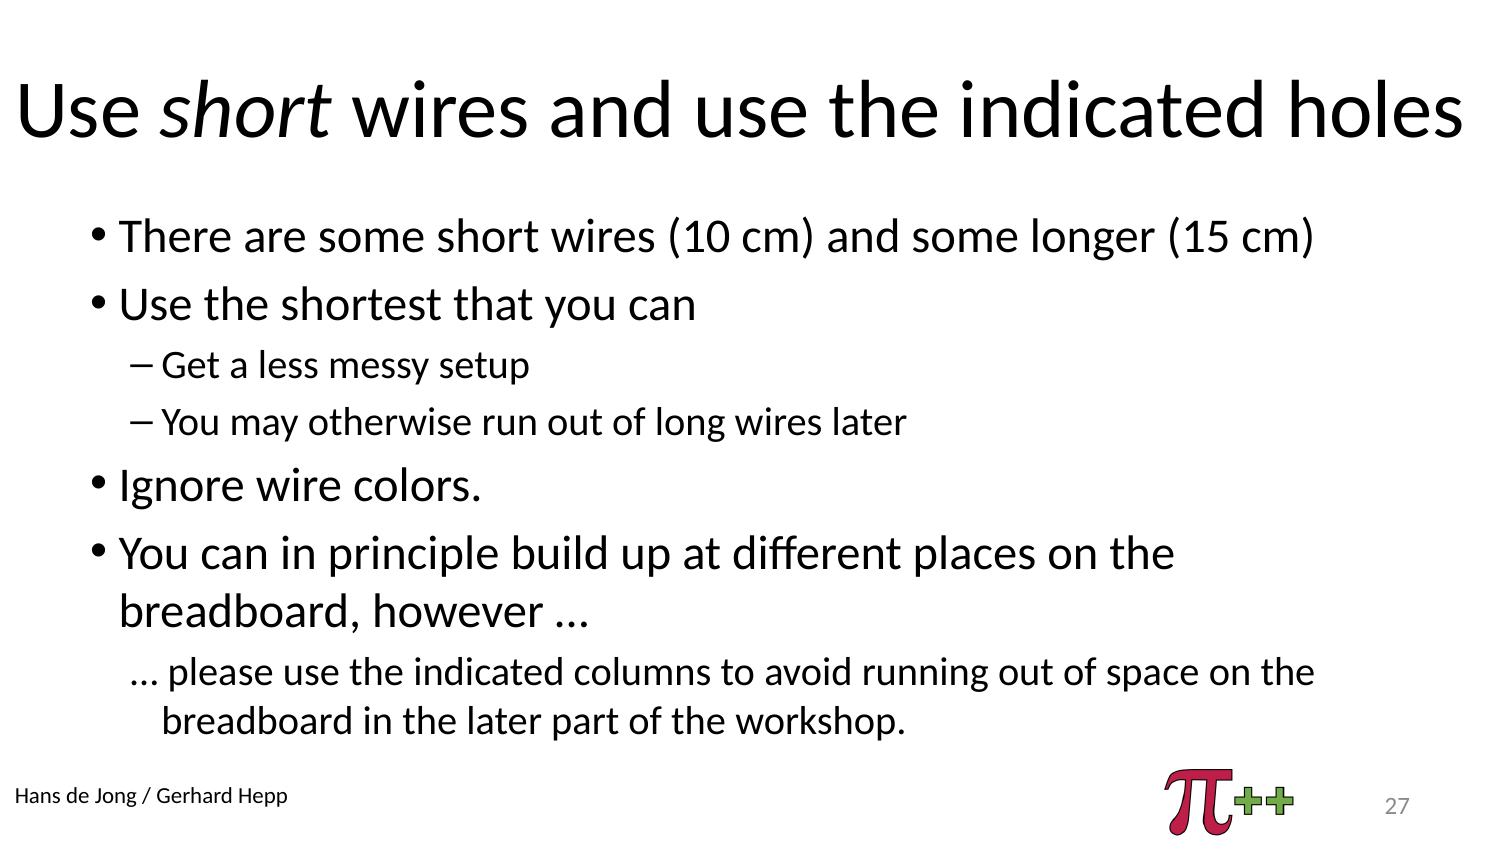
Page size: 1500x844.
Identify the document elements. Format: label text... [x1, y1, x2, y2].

slide_number 27 [1340, 782, 1425, 827]
picture [1163, 768, 1294, 836]
title Use short wires and use the indicated holes [0, 33, 1500, 175]
list There are some short wires (10 cm) and some longer (15 cm) Use the shortest that you can Get a less messy setup You may otherwise run out of long wires later Ignore wire colors. You can in principle build up at different places on the breadboard, however … … please use the indicated columns to avoid running out of space on the breadboard in the later part of the workshop. [75, 196, 1425, 754]
